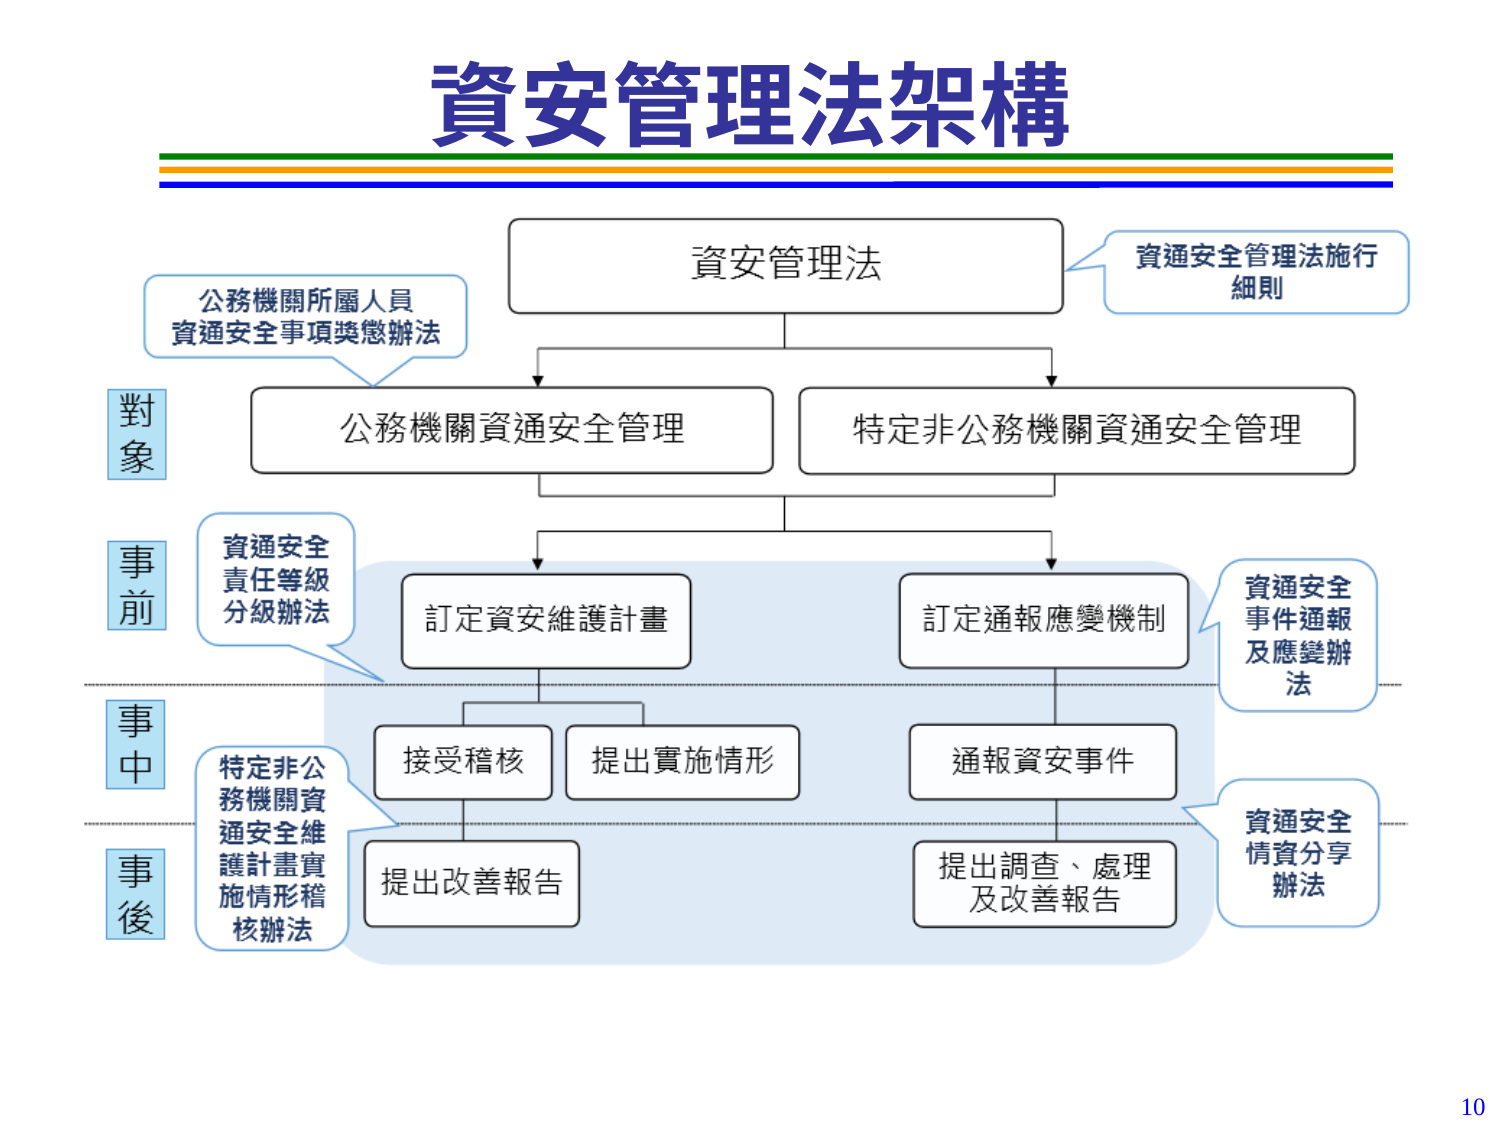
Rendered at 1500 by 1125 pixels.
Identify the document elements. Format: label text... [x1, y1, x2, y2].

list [83, 207, 1417, 1006]
slide_number 10 [1150, 1082, 1500, 1119]
title 資安管理法架構 [75, 45, 1425, 161]
